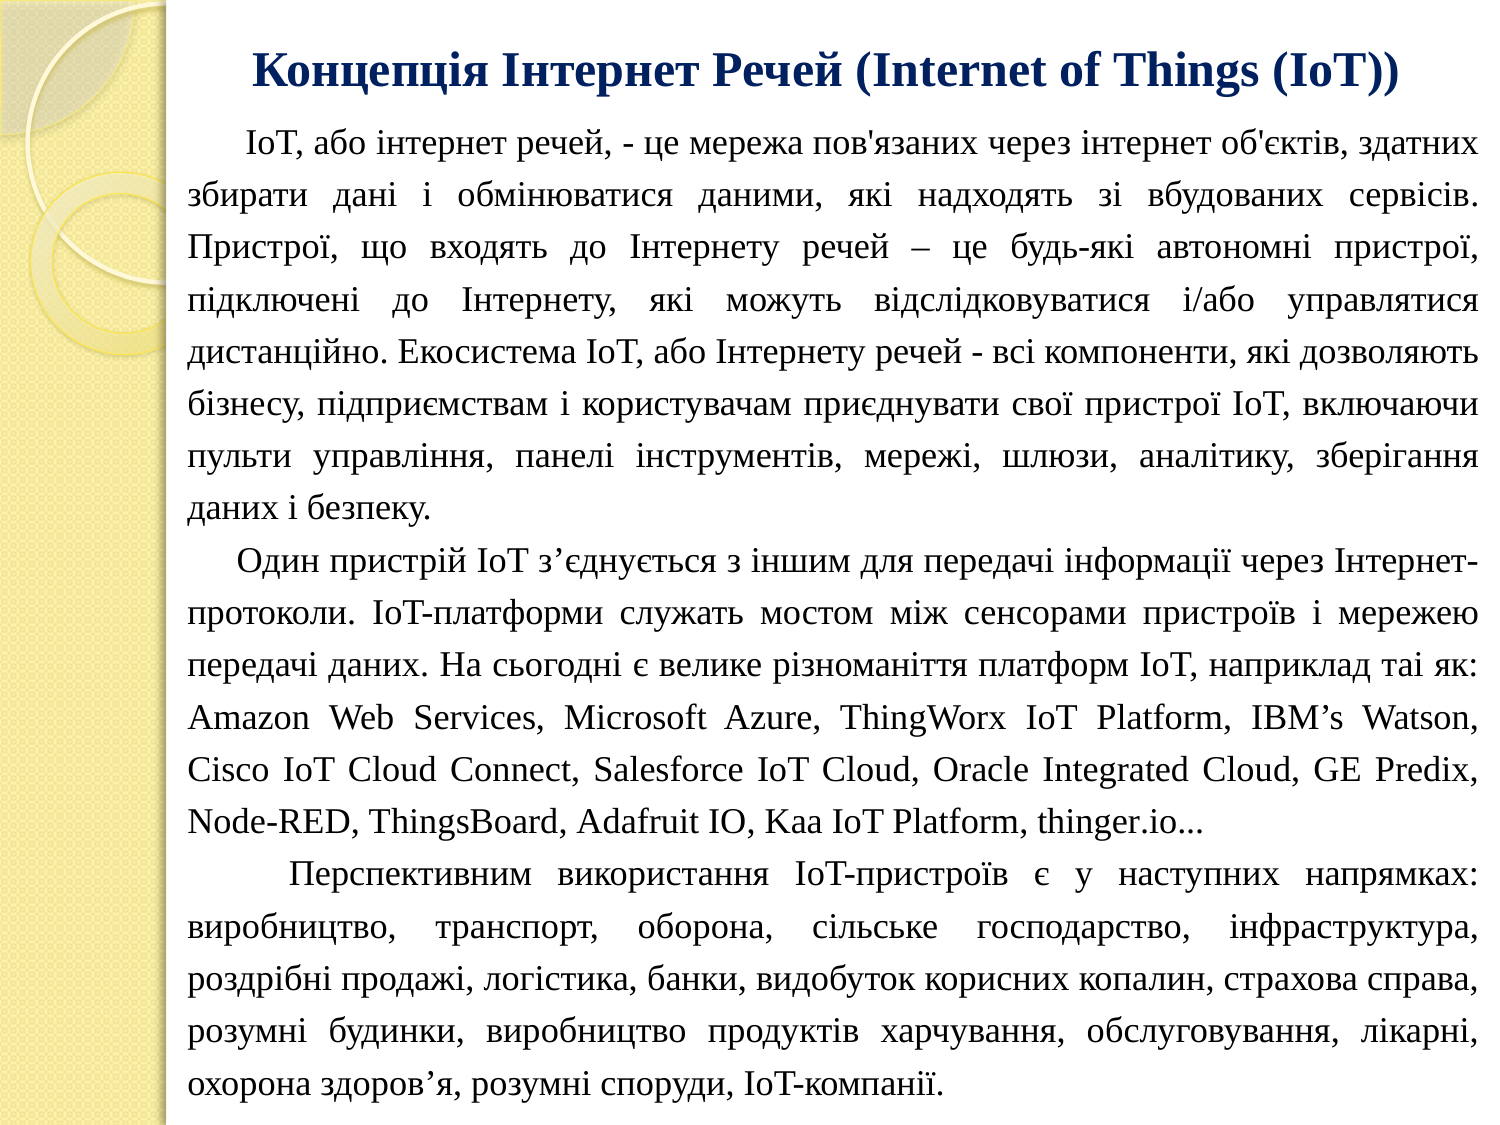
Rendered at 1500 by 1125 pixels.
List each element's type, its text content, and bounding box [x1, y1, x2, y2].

list IoT, або інтернет речей, - це мережа пов'язаних через інтернет об'єктів, здатних збирати дані і обмінюватися даними, які надходять зі вбудованих сервісів. Пристрої, що входять до Інтернету речей – це будь-які автономні пристрої, підключені до Інтернету, які можуть відслідковуватися і/або управлятися дистанційно. Екосистема IoT, або Інтернету речей - всі компоненти, які дозволяють бізнесу, підприємствам і користувачам приєднувати свої пристрої IoT, включаючи пульти управління, панелі інструментів, мережі, шлюзи, аналітику, зберігання даних і безпеку. Один пристрій IoT з’єднується з іншим для передачі інформації через Інтернет-протоколи. IoT-платформи служать мостом між сенсорами пристроїв і мережею передачі даних. На сьогодні є велике різноманіття платформ IoT, наприклад таі як: Amazon Web Services, Microsoft Azure, ThingWorx IoT Platform, IBM’s Watson, Cisco IoT Cloud Connect, Salesforce IoT Cloud, Oracle Integrated Cloud, GE Predix, Node-RED, ThingsBoard, Adafruit IO, Kaa IoT Platform, thinger.io... Перспективним використання IoT-пристроїв є у наступних напрямках: виробництво, транспорт, оборона, сільське господарство, інфраструктура, роздрібні продажі, логістика, банки, видобуток корисних копалин, страхова справа, розумні будинки, виробництво продуктів харчування, обслуговування, лікарні, охорона здоров’я, розумні споруди, IoT-компанії. [159, 101, 1495, 1125]
title Концепція Інтернет Речей (Internet of Things (IoT)) [147, 7, 1500, 127]
